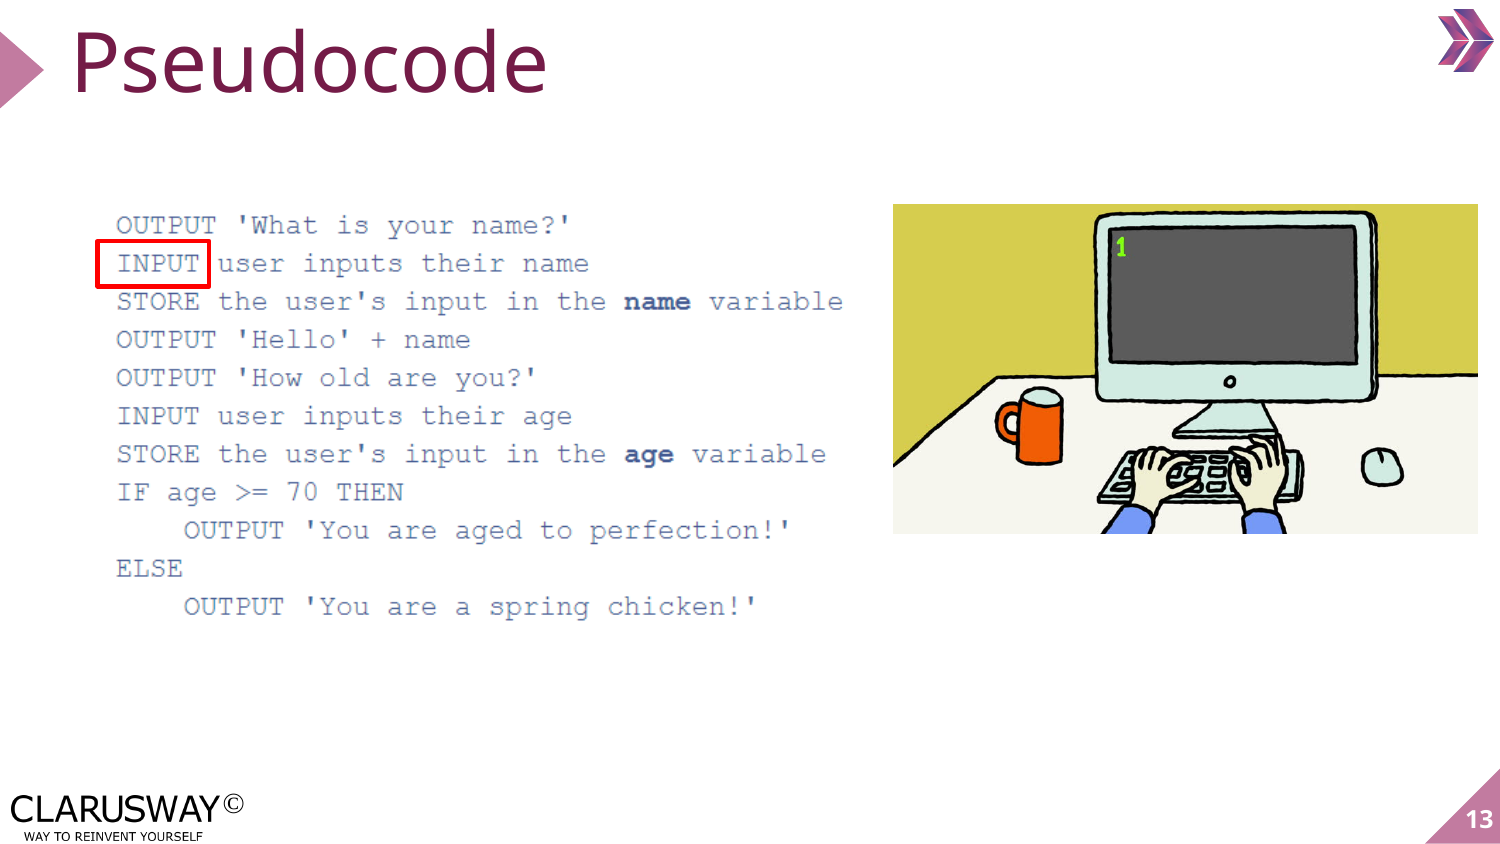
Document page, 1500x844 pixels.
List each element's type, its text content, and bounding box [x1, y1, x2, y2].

picture [892, 204, 1478, 535]
picture [70, 204, 866, 640]
title Pseudocode [70, 28, 997, 132]
slide_number 13 [1418, 760, 1494, 838]
picture [1438, 9, 1494, 72]
picture [11, 795, 220, 841]
